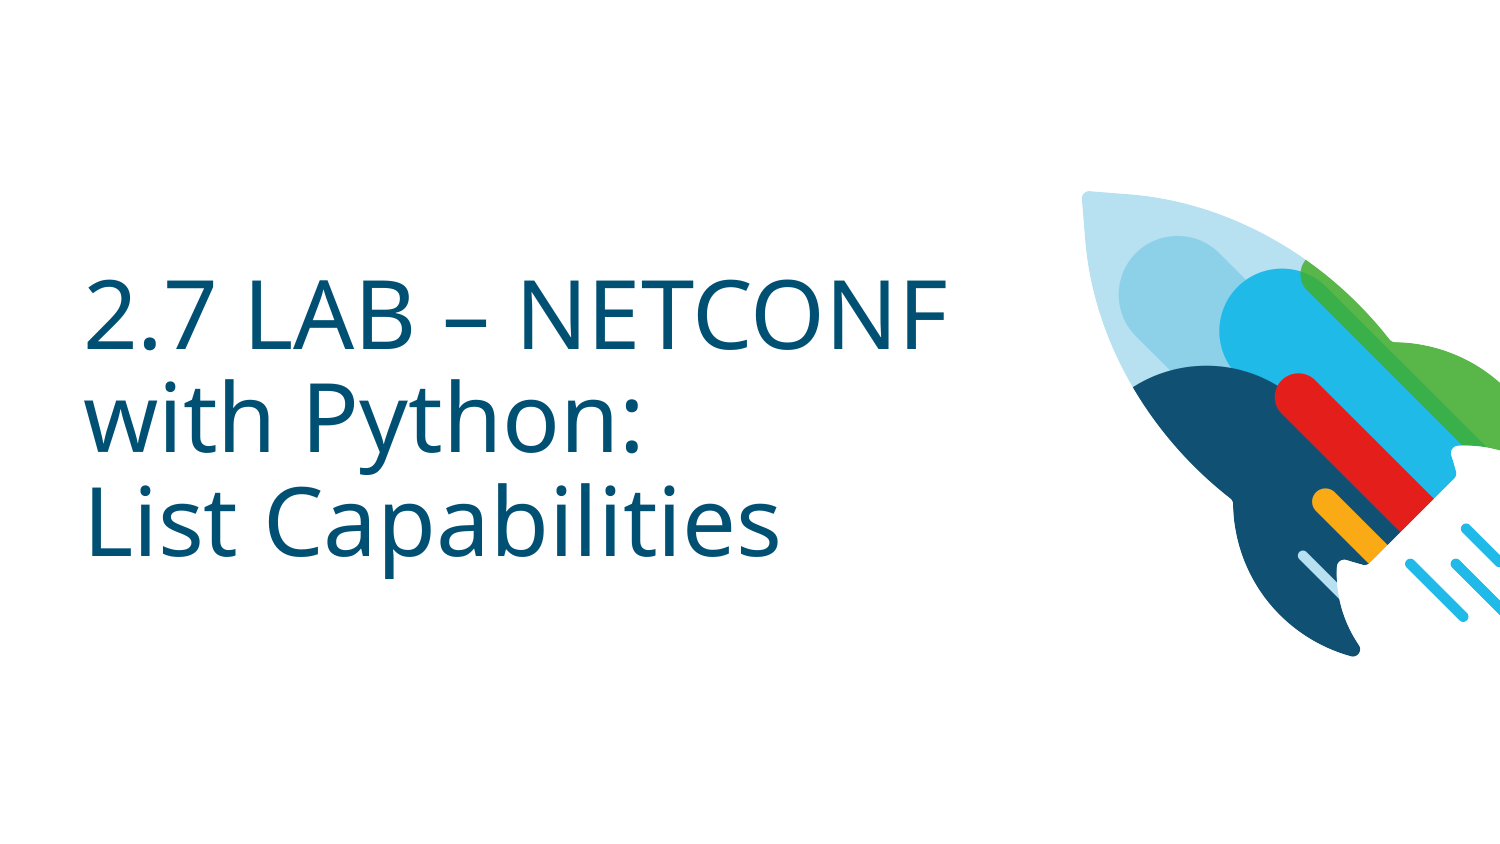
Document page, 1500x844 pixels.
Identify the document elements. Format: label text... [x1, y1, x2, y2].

title 2.7 LAB – NETCONF with Python: List Capabilities [68, 211, 1055, 633]
